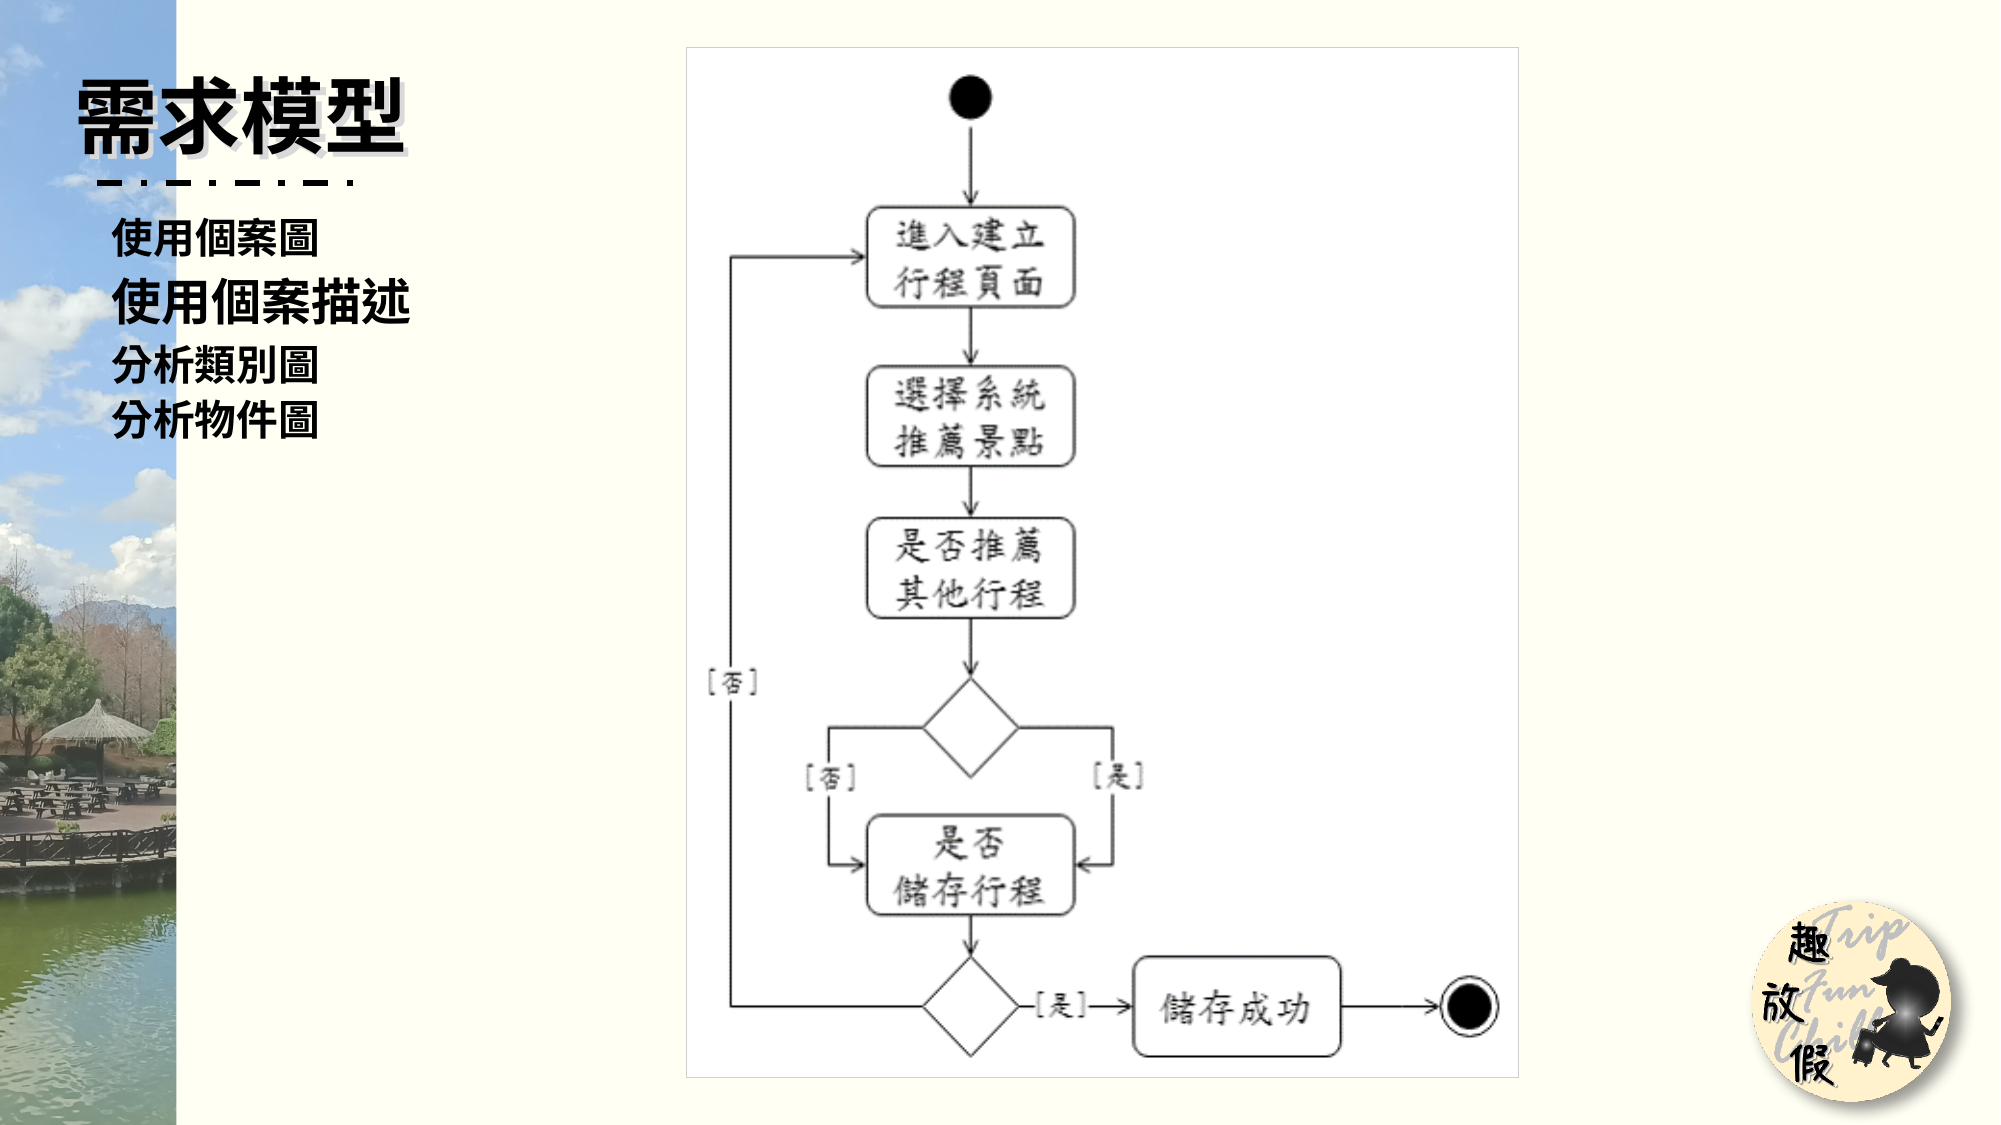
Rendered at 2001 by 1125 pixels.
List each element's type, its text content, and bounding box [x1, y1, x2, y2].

picture [1748, 884, 1956, 1111]
text_box 使用個案描述 [96, 262, 445, 338]
text_box 分析物件圖 [96, 386, 428, 452]
picture [685, 47, 1519, 1078]
text_box 使用個案圖 [96, 204, 380, 262]
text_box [59, 56, 506, 178]
text_box 分析類別圖 [96, 331, 428, 386]
